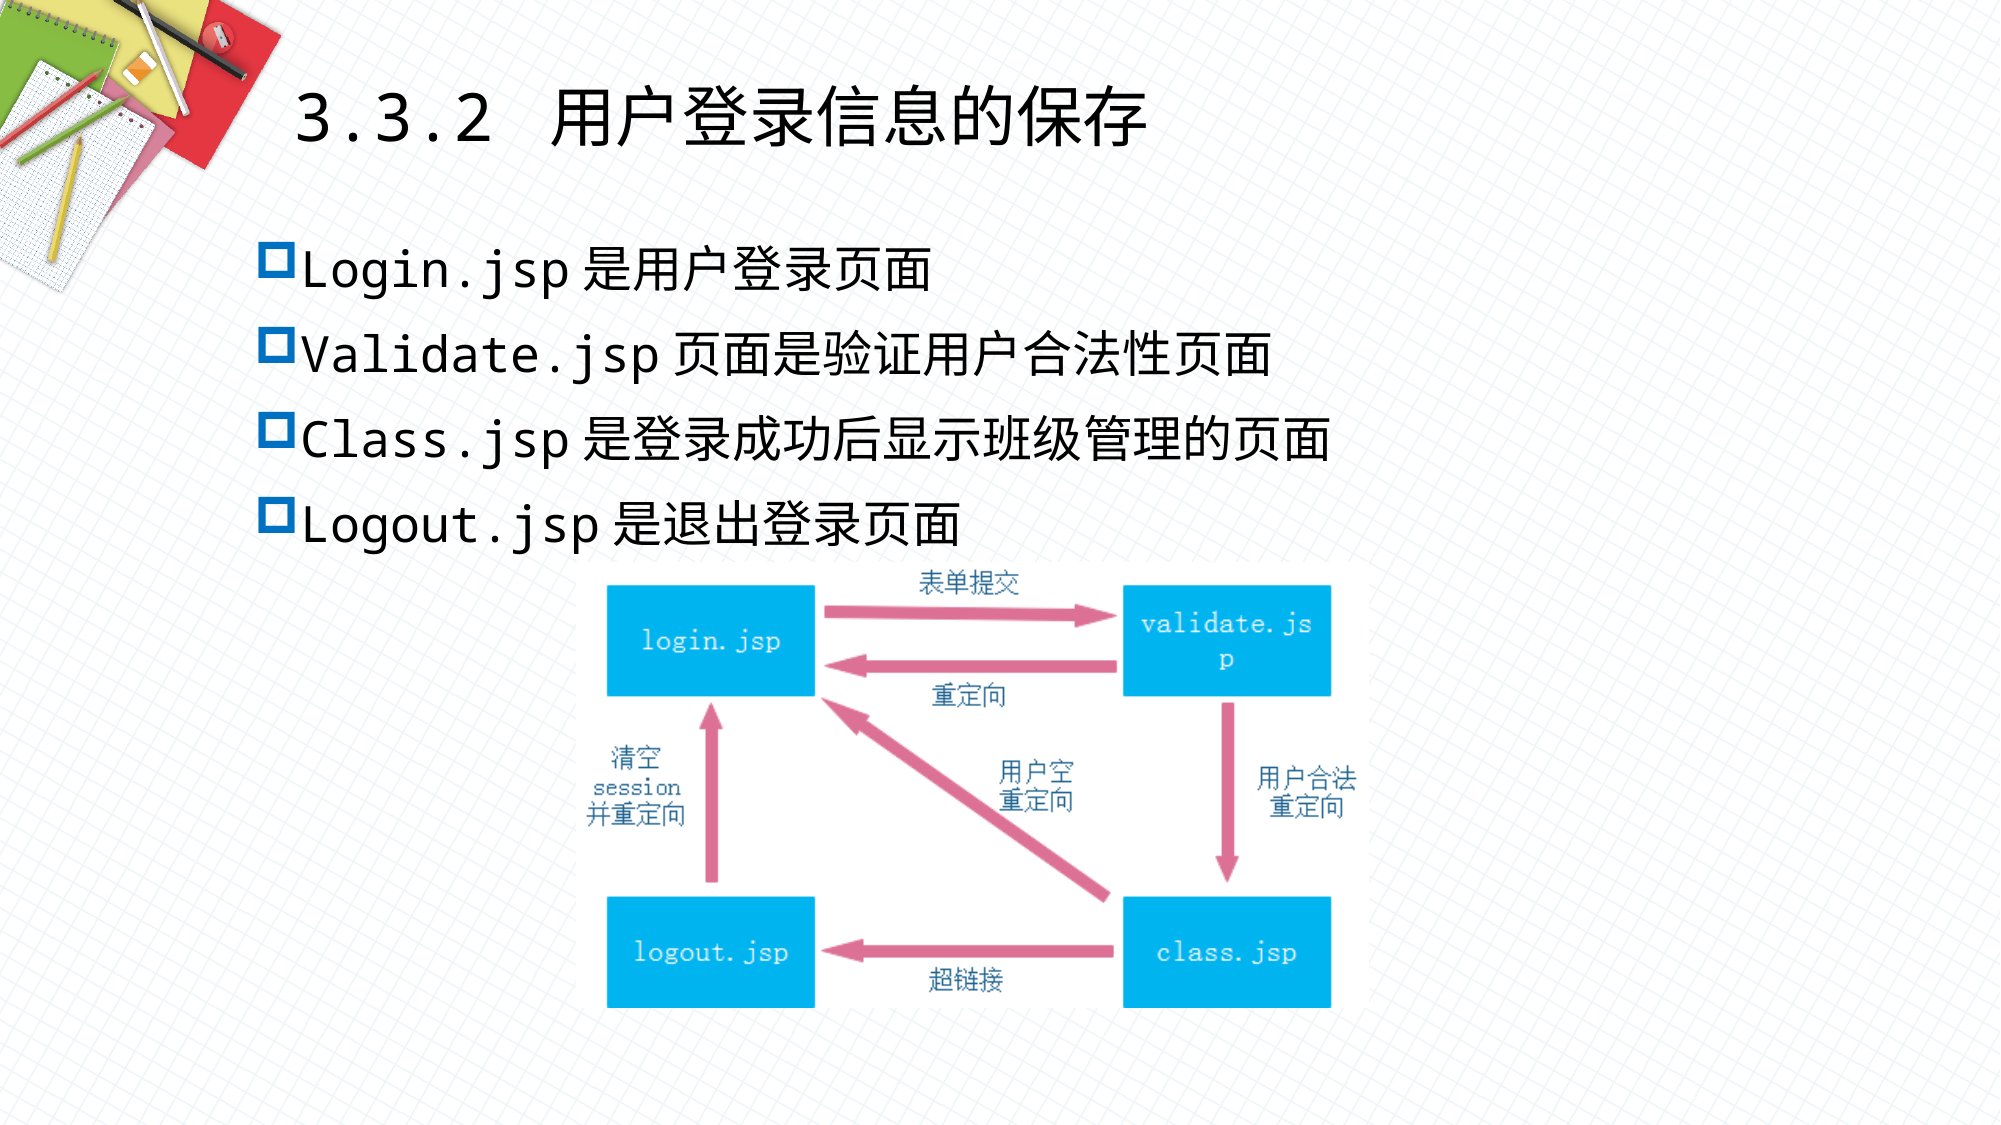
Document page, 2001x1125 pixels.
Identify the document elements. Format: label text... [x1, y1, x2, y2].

picture [1194, 949, 1202, 960]
picture [650, 949, 654, 960]
picture [659, 950, 663, 960]
picture [1292, 949, 1296, 960]
picture [0, 0, 289, 298]
picture [666, 949, 677, 963]
list 3.3.2 用户登录信息的保存 [278, 76, 1767, 173]
picture [1284, 949, 1289, 964]
picture [576, 562, 1369, 1008]
picture [784, 949, 788, 960]
list Login.jsp是用户登录页面 Validate.jsp页面是验证用户合法性页面 Class.jsp是登录成功后显示班级管理的页面 Logout.jsp是退出登录页面 [239, 229, 1806, 897]
picture [715, 945, 719, 960]
picture [637, 941, 641, 960]
picture [1176, 941, 1181, 960]
picture [776, 949, 780, 964]
picture [690, 949, 694, 960]
picture [704, 949, 708, 960]
picture [681, 949, 685, 960]
picture [1222, 949, 1232, 960]
